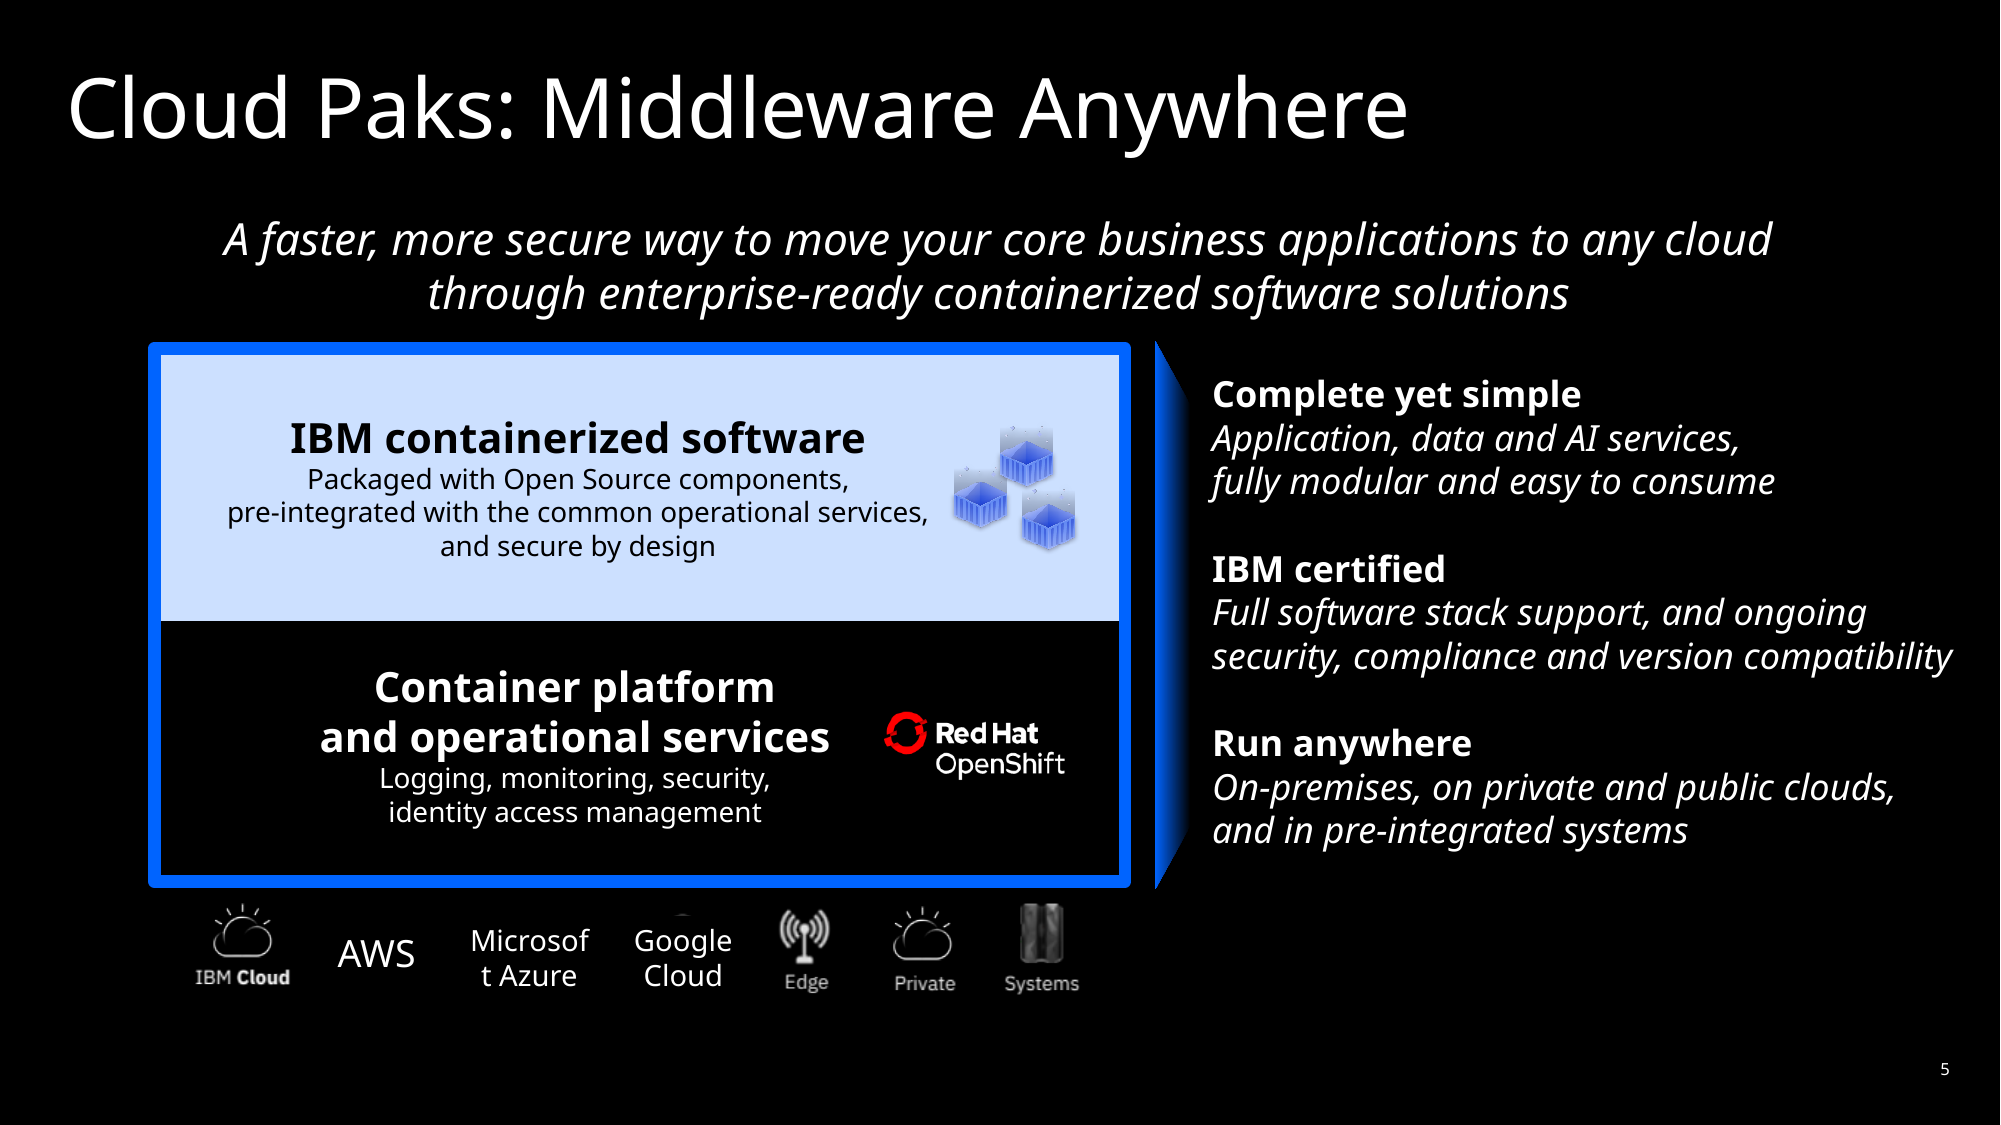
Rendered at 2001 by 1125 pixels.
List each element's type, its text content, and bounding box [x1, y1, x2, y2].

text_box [155, 893, 1128, 1030]
slide_number 5 [1674, 1055, 1950, 1086]
text_box Cloud Paks: Middleware Anywhere [66, 55, 1675, 156]
picture [850, 702, 1090, 792]
text_box IBM containerized software Packaged with Open Source components, pre-integrated with the common operational services, and secure by design [152, 404, 1003, 570]
text_box [1155, 341, 1191, 890]
text_box A faster, more secure way to move your core business applications to any cloud through enterprise-ready containerized software solutions [0, 204, 2000, 326]
picture [935, 405, 1092, 556]
text_box Container platform and operational services Logging, monitoring, security, identity access management [150, 653, 1000, 836]
text_box [154, 348, 1125, 882]
text_box Complete yet simple Application, data and AI services, fully modular and easy to consume IBM certified Full software stack support, and ongoing security, compliance and version compatibility Run anywhere On-premises, on private and public clouds, and in pre-integrated systems [1197, 364, 1986, 859]
